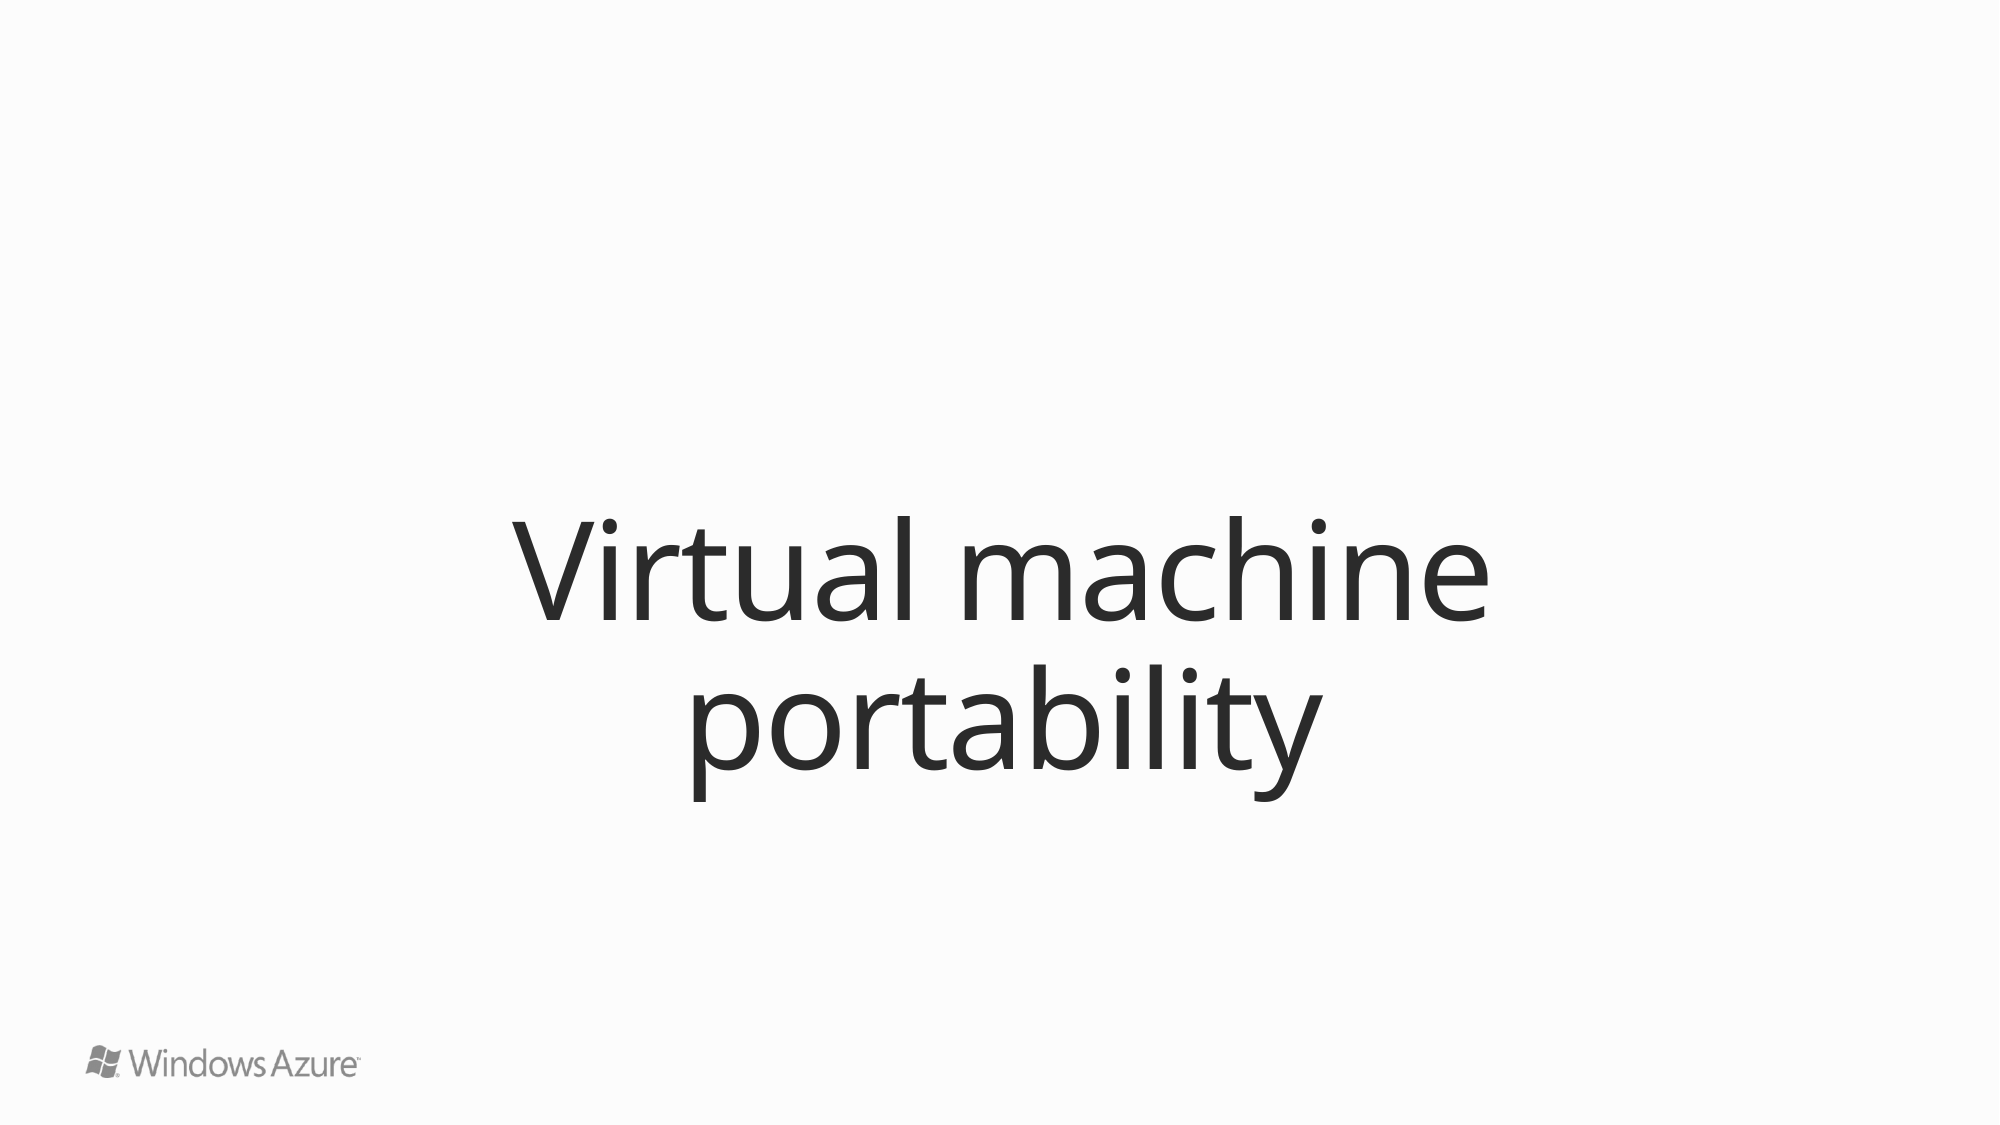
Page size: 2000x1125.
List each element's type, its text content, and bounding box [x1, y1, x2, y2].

text_box Virtual machine portability [209, 501, 1797, 799]
